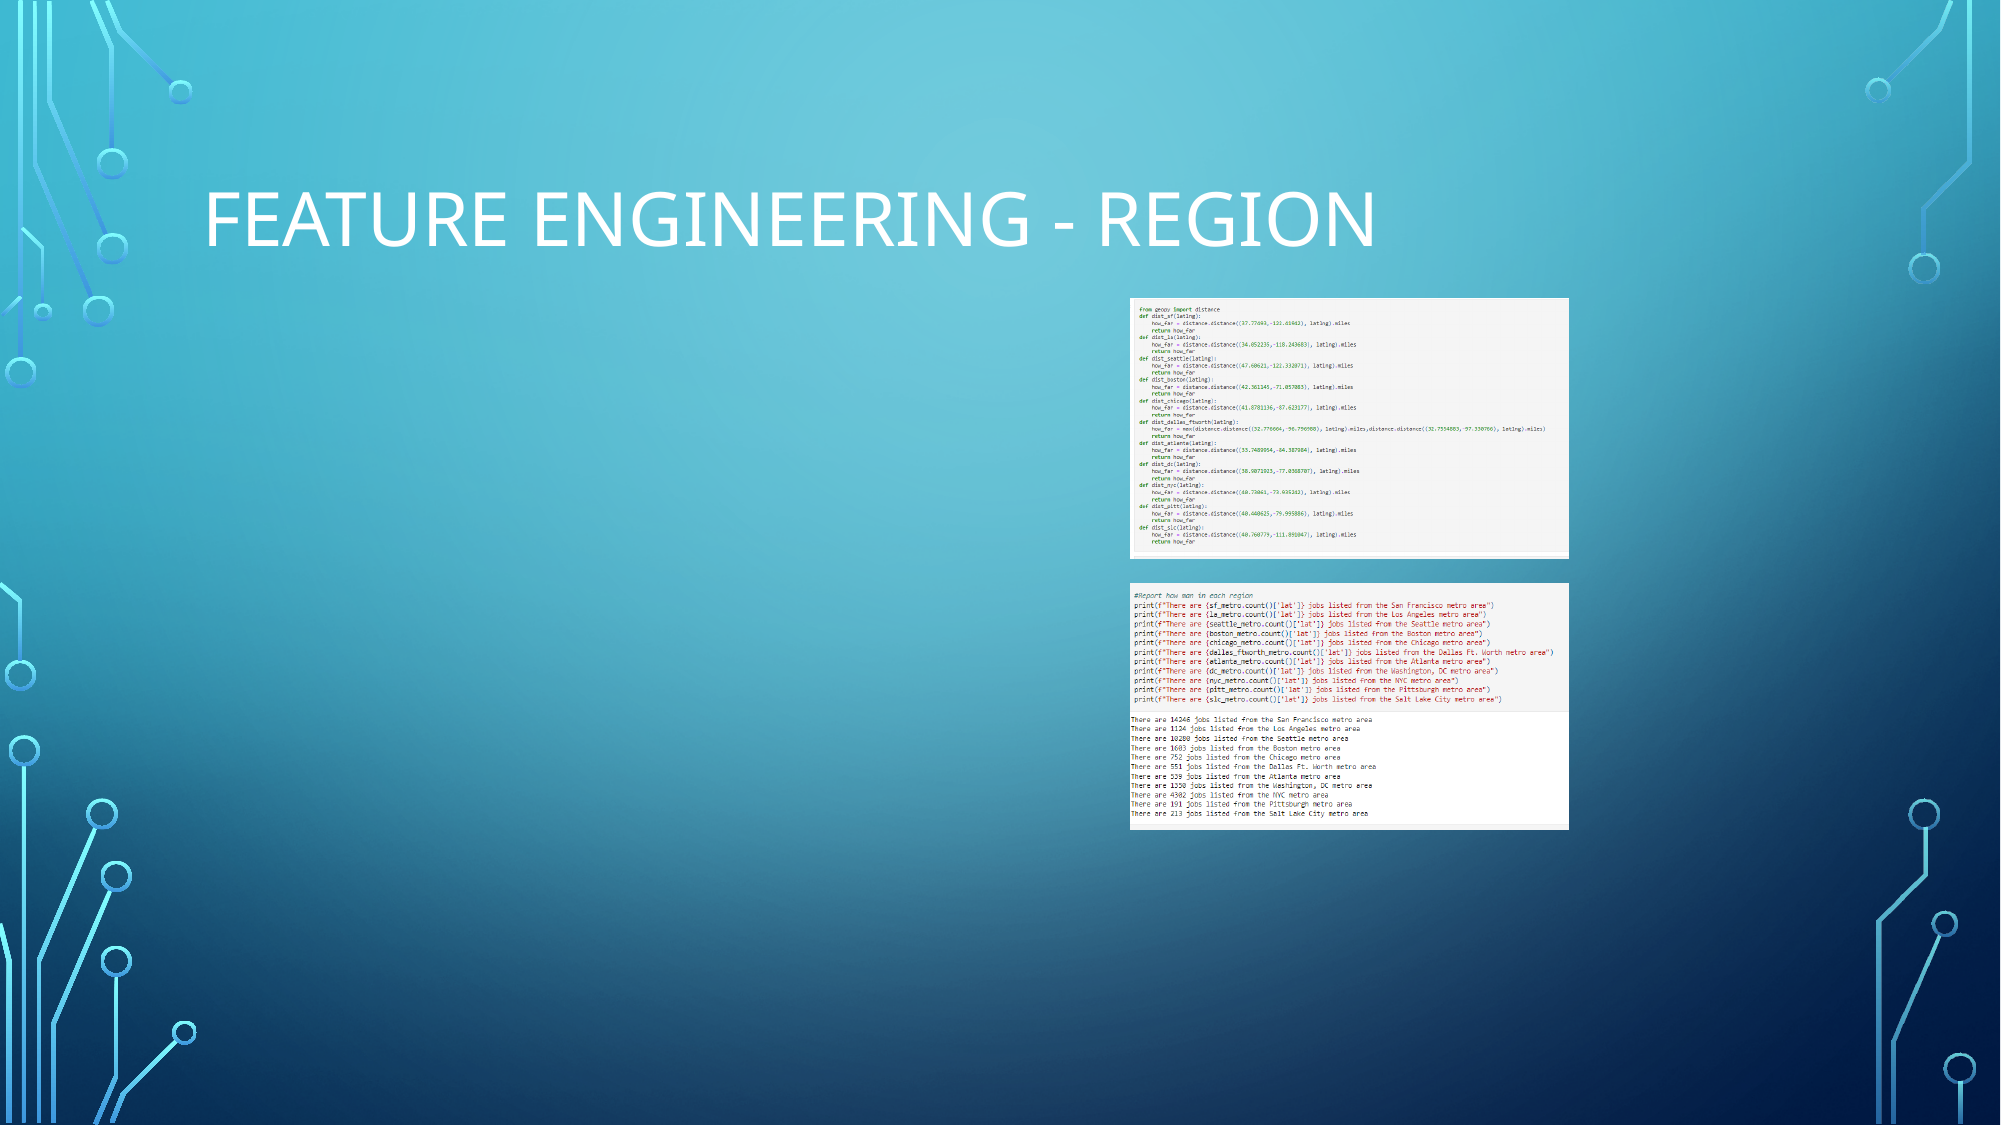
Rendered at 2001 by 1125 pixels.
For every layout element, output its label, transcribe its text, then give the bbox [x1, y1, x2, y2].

picture [1130, 297, 1569, 560]
list [187, 369, 1813, 950]
title FEATURE ENGINEERING - REGION [187, 101, 1813, 344]
picture [1130, 583, 1569, 830]
